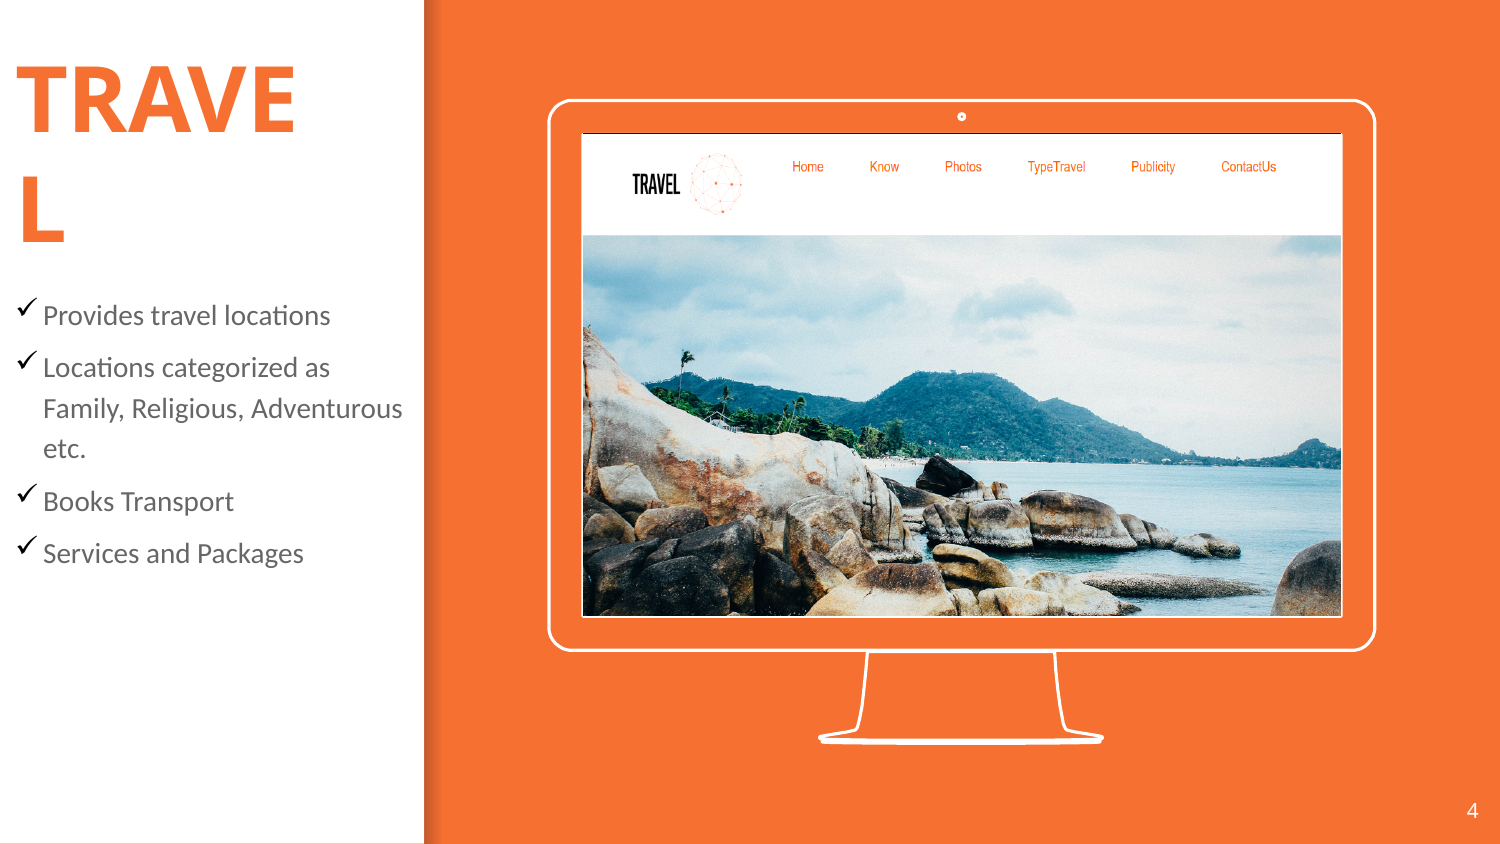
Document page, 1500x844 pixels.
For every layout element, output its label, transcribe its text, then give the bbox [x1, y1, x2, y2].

picture [583, 133, 1341, 616]
list Provides travel locations Locations categorized as Family, Religious, Adventurous etc. Books Transport Services and Packages [0, 275, 421, 695]
slide_number 4 [1403, 779, 1494, 844]
text_box [548, 100, 1375, 744]
title TRAVEL [0, 193, 336, 275]
